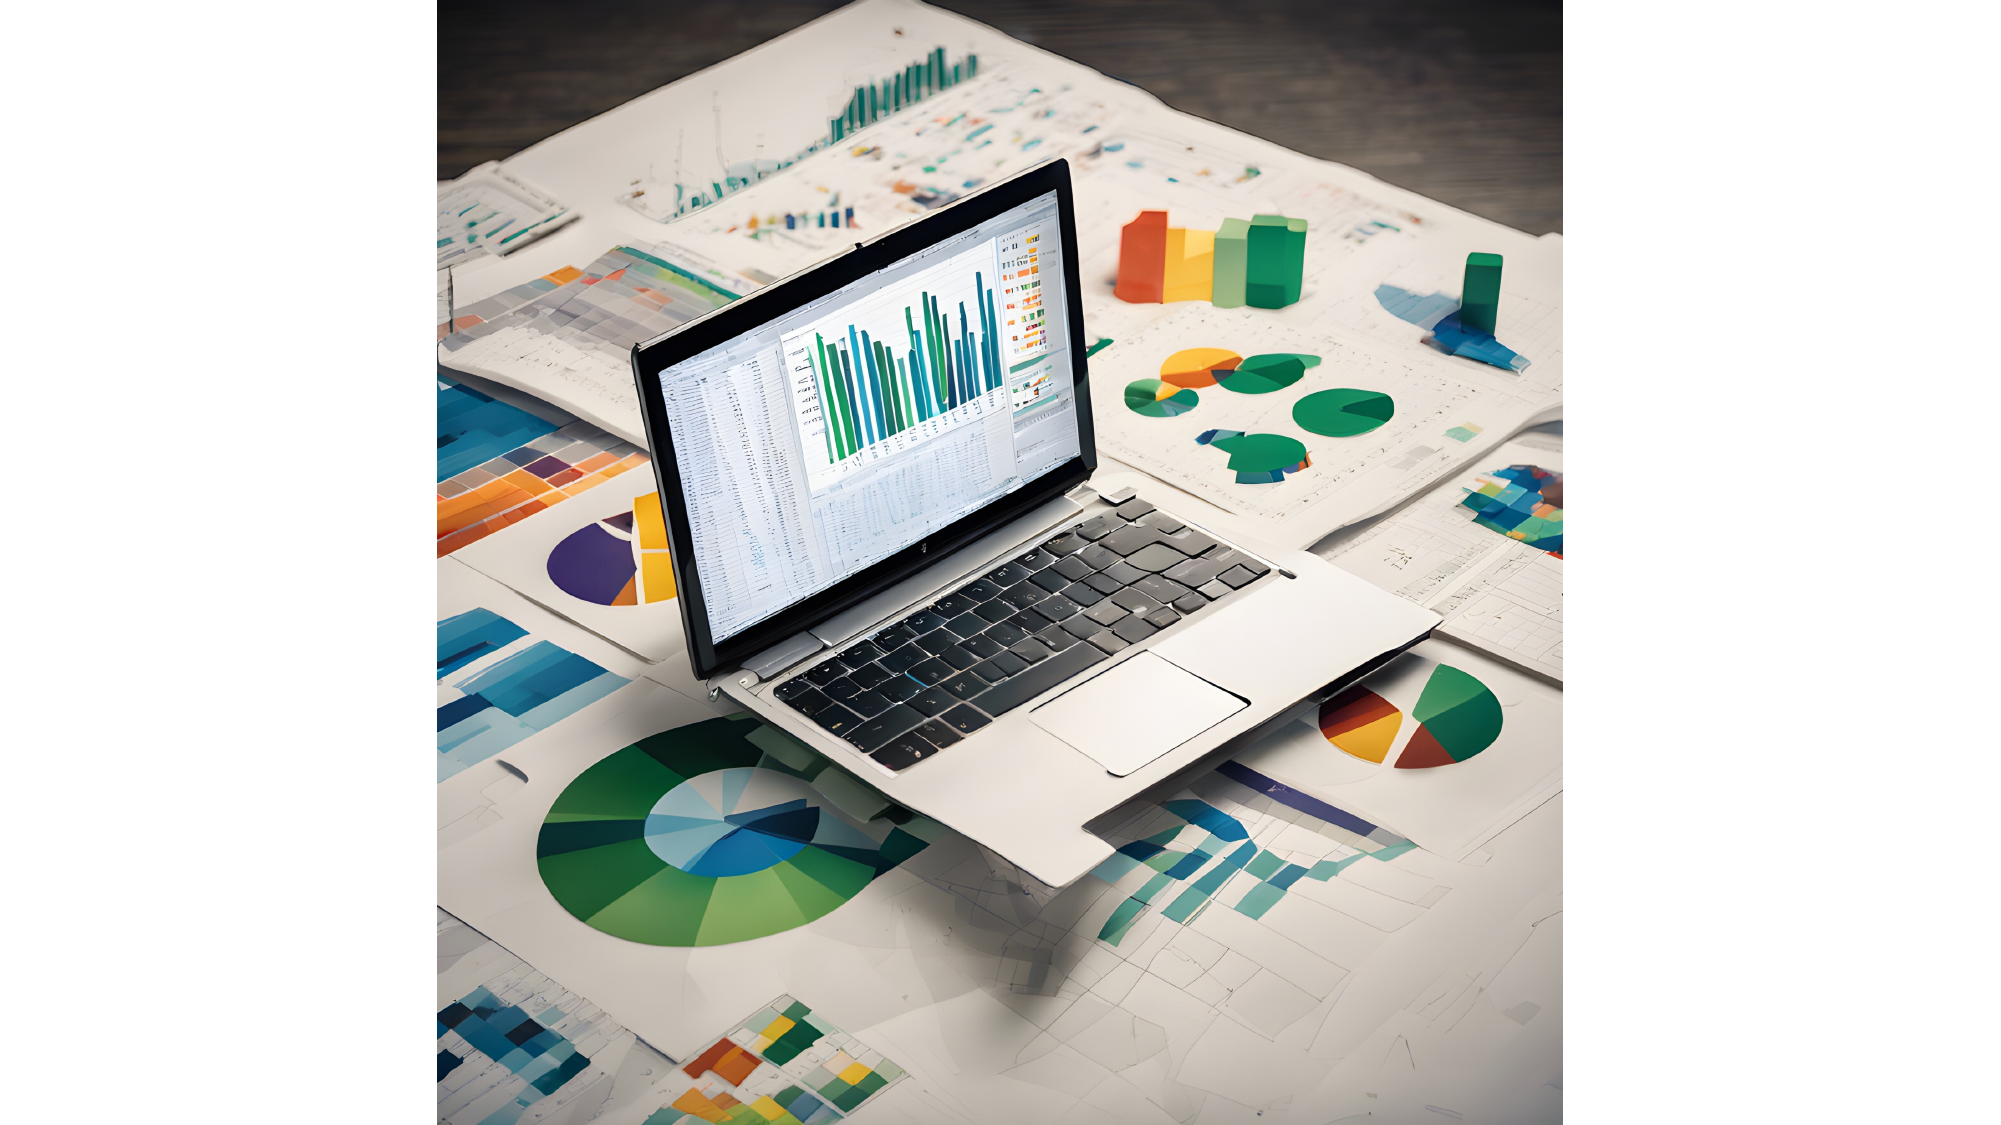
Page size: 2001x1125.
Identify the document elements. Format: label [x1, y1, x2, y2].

picture [437, 0, 1563, 1125]
